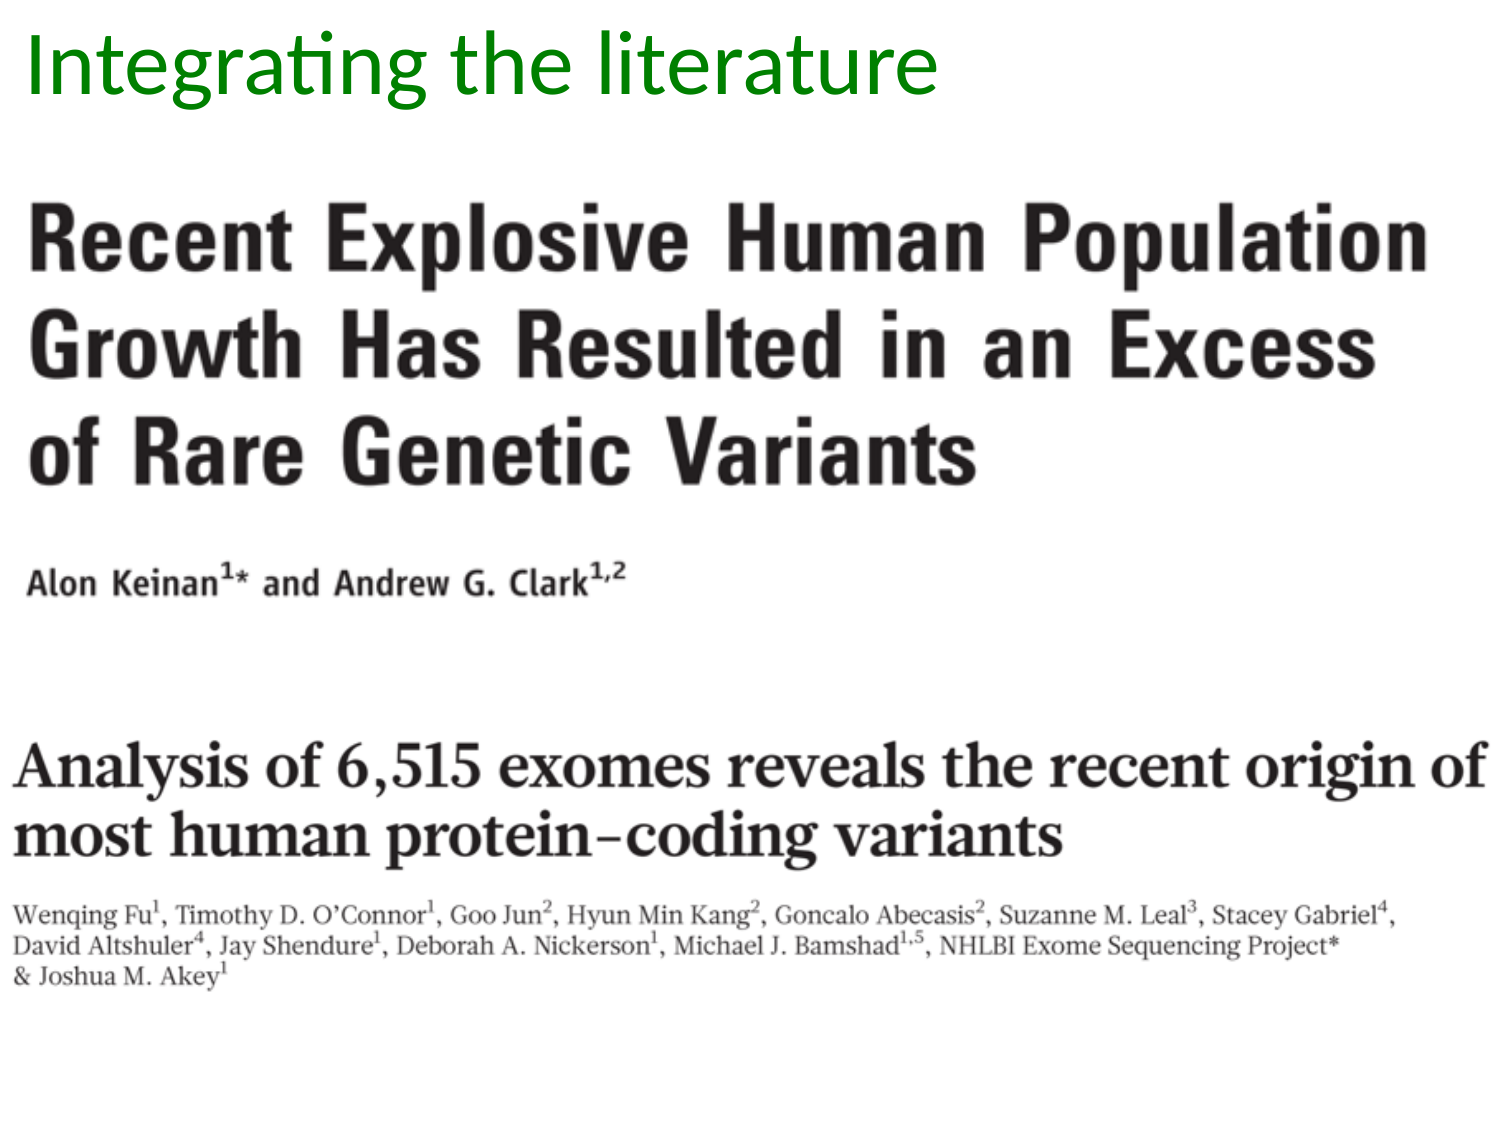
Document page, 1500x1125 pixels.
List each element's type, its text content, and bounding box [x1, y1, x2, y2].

picture [0, 724, 1500, 995]
text_box Integrating the literature [10, 0, 957, 121]
picture [0, 187, 1476, 632]
